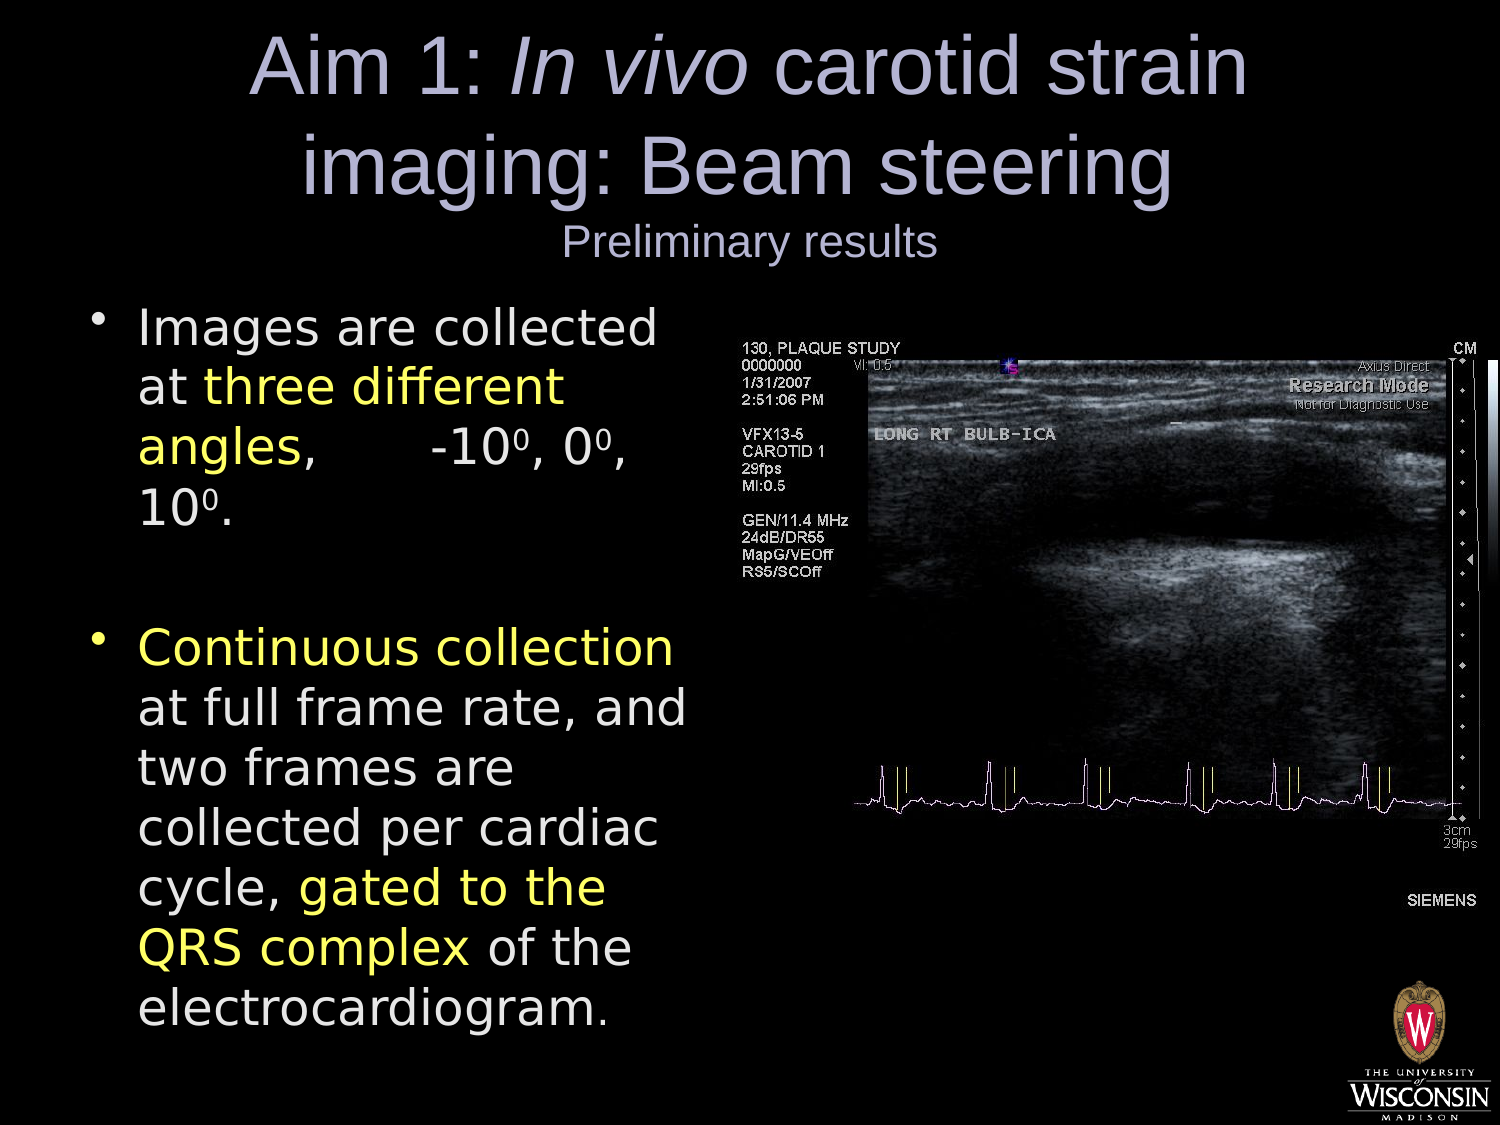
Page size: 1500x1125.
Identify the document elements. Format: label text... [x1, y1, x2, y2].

picture [737, 337, 1500, 910]
picture [1337, 976, 1500, 1125]
title Aim 1: In vivo carotid strain imaging: Beam steering Preliminary results [74, 44, 1426, 233]
list Images are collected at three different angles, -100, 00, 100. Continuous collection at full frame rate, and two frames are collected per cardiac cycle, gated to the QRS complex of the electrocardiogram. [74, 287, 738, 1031]
